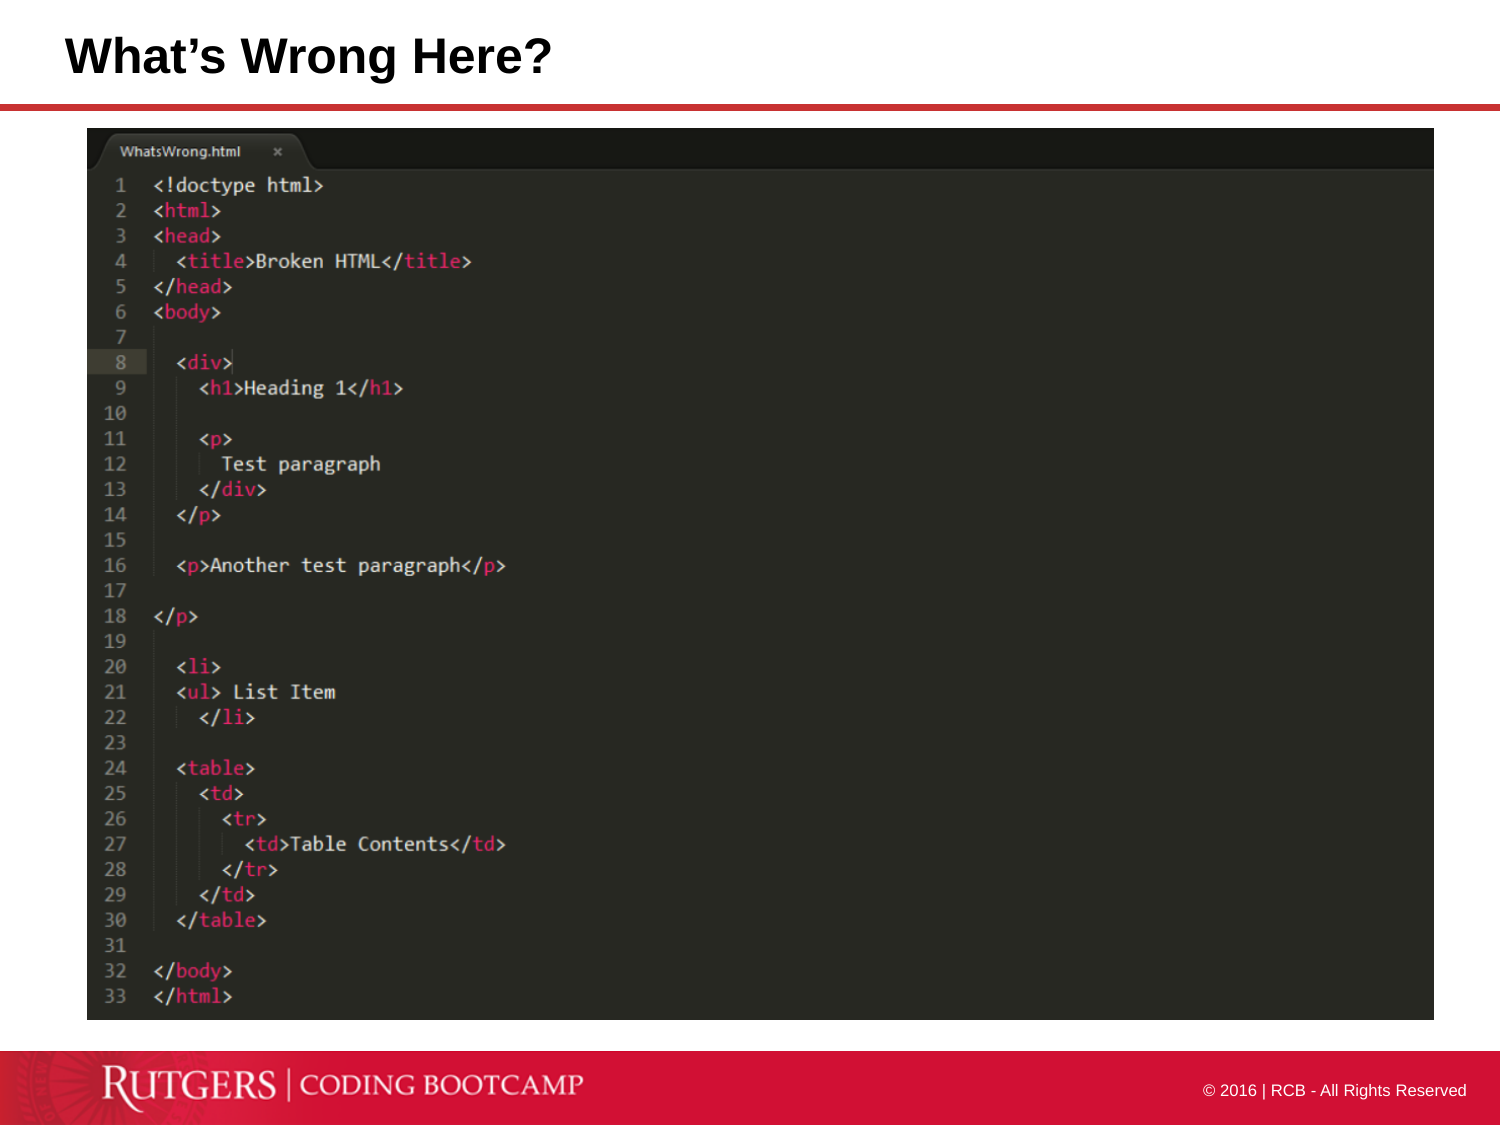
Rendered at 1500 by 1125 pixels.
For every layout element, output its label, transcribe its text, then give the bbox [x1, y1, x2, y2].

text_box © 2016 | RCB - All Rights Reserved [1024, 1072, 1483, 1108]
text_box [648, 1049, 1500, 1125]
picture [0, 1051, 651, 1125]
picture [87, 128, 1434, 1020]
text_box [0, 0, 1500, 104]
text_box What’s Wrong Here? [49, 16, 888, 91]
